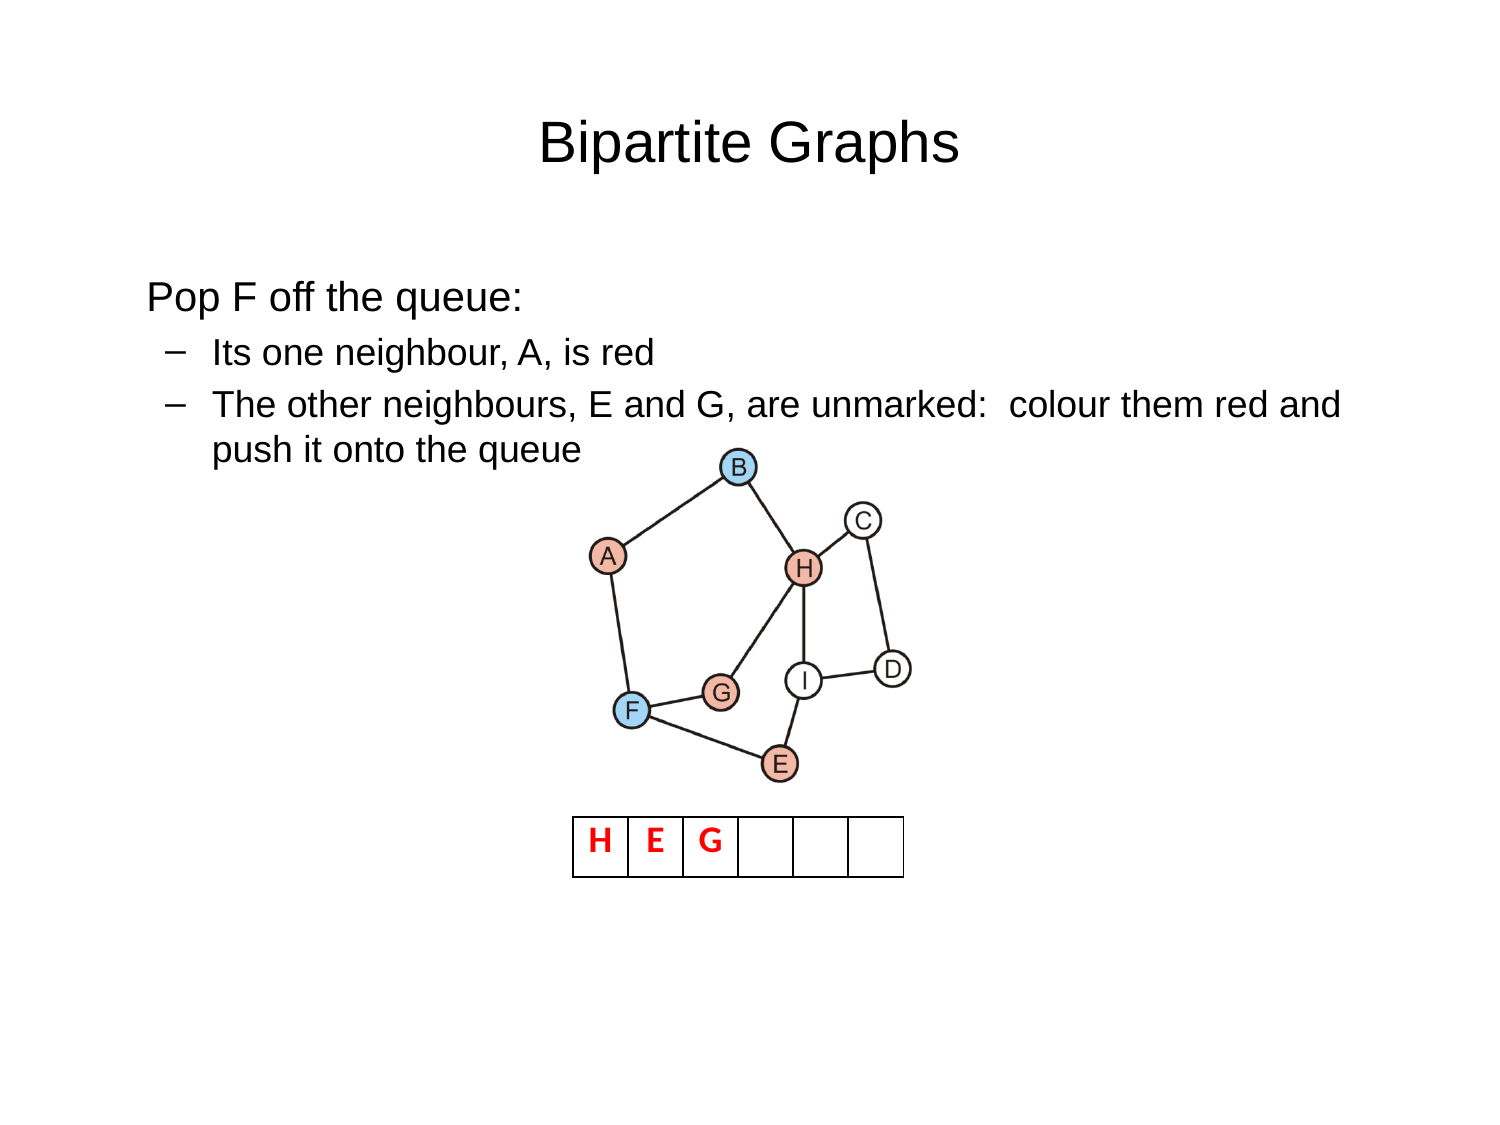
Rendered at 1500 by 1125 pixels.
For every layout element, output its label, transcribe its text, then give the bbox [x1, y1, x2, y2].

table_header H [574, 818, 627, 876]
table_header [794, 818, 847, 876]
list Pop F off the queue: Its one neighbour, A, is red The other neighbours, E and G, are unmarked: colour them red and push it onto the queue [74, 262, 1426, 1006]
picture [584, 443, 916, 788]
table_header [849, 818, 903, 876]
table_header G [684, 818, 737, 876]
table_header [739, 818, 792, 876]
title Bipartite Graphs [74, 44, 1426, 233]
table_header E [629, 818, 682, 876]
